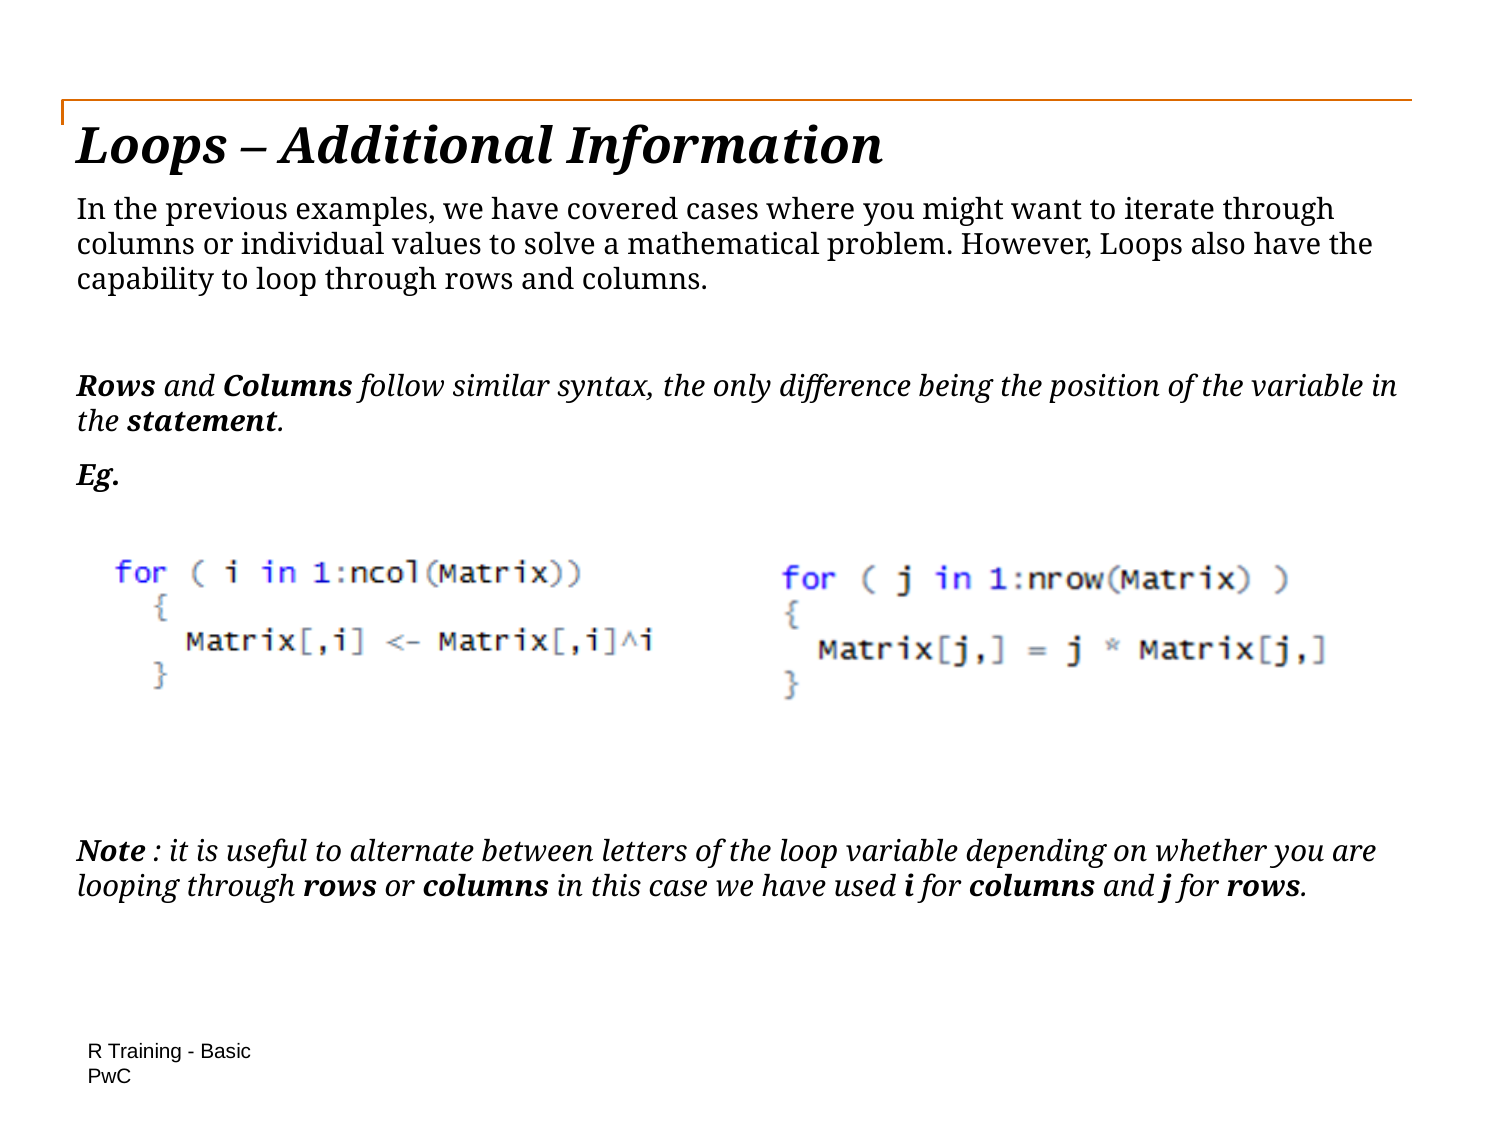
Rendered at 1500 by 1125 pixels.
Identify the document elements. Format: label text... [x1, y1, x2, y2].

footer R Training - Basic [87, 1037, 950, 1063]
title Loops – Additional Information [76, 113, 1402, 166]
picture [106, 546, 692, 719]
list In the previous examples, we have covered cases where you might want to iterate through columns or individual values to solve a mathematical problem. However, Loops also have the capability to loop through rows and columns. Rows and Columns follow similar syntax, the only difference being the position of the variable in the statement. Eg. Note : it is useful to alternate between letters of the loop variable depending on whether you are looping through rows or columns in this case we have used i for columns and j for rows. [76, 190, 1402, 735]
picture [773, 546, 1356, 726]
